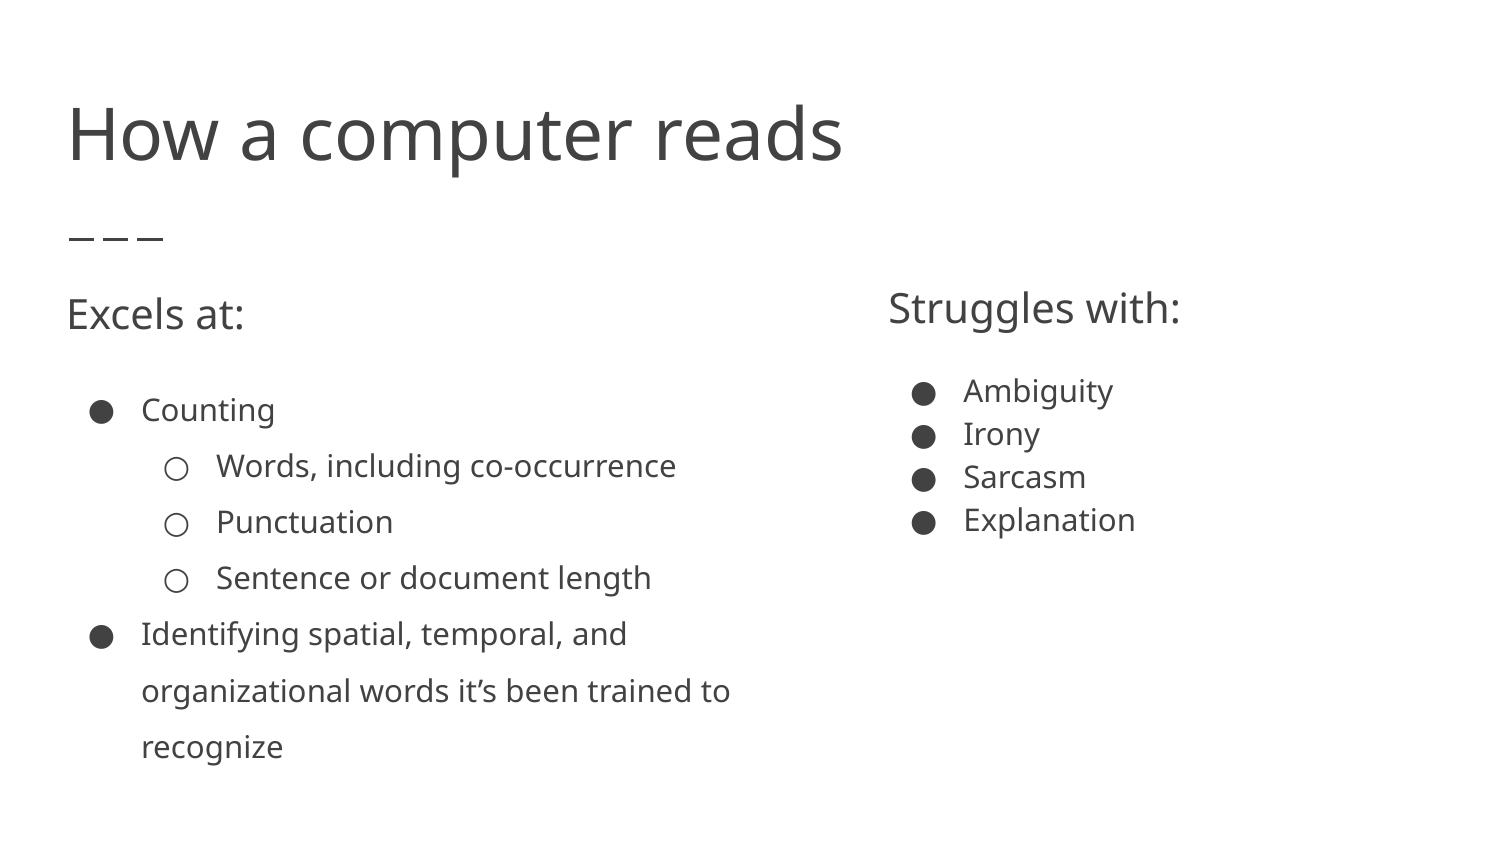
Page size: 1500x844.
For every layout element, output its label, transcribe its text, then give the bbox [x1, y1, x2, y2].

title How a computer reads [51, 66, 952, 191]
list Struggles with: Ambiguity Irony Sarcasm Explanation [873, 259, 1334, 744]
list Excels at: Counting Words, including co-occurrence Punctuation Sentence or document length Identifying spatial, temporal, and organizational words it’s been trained to recognize [51, 265, 842, 818]
